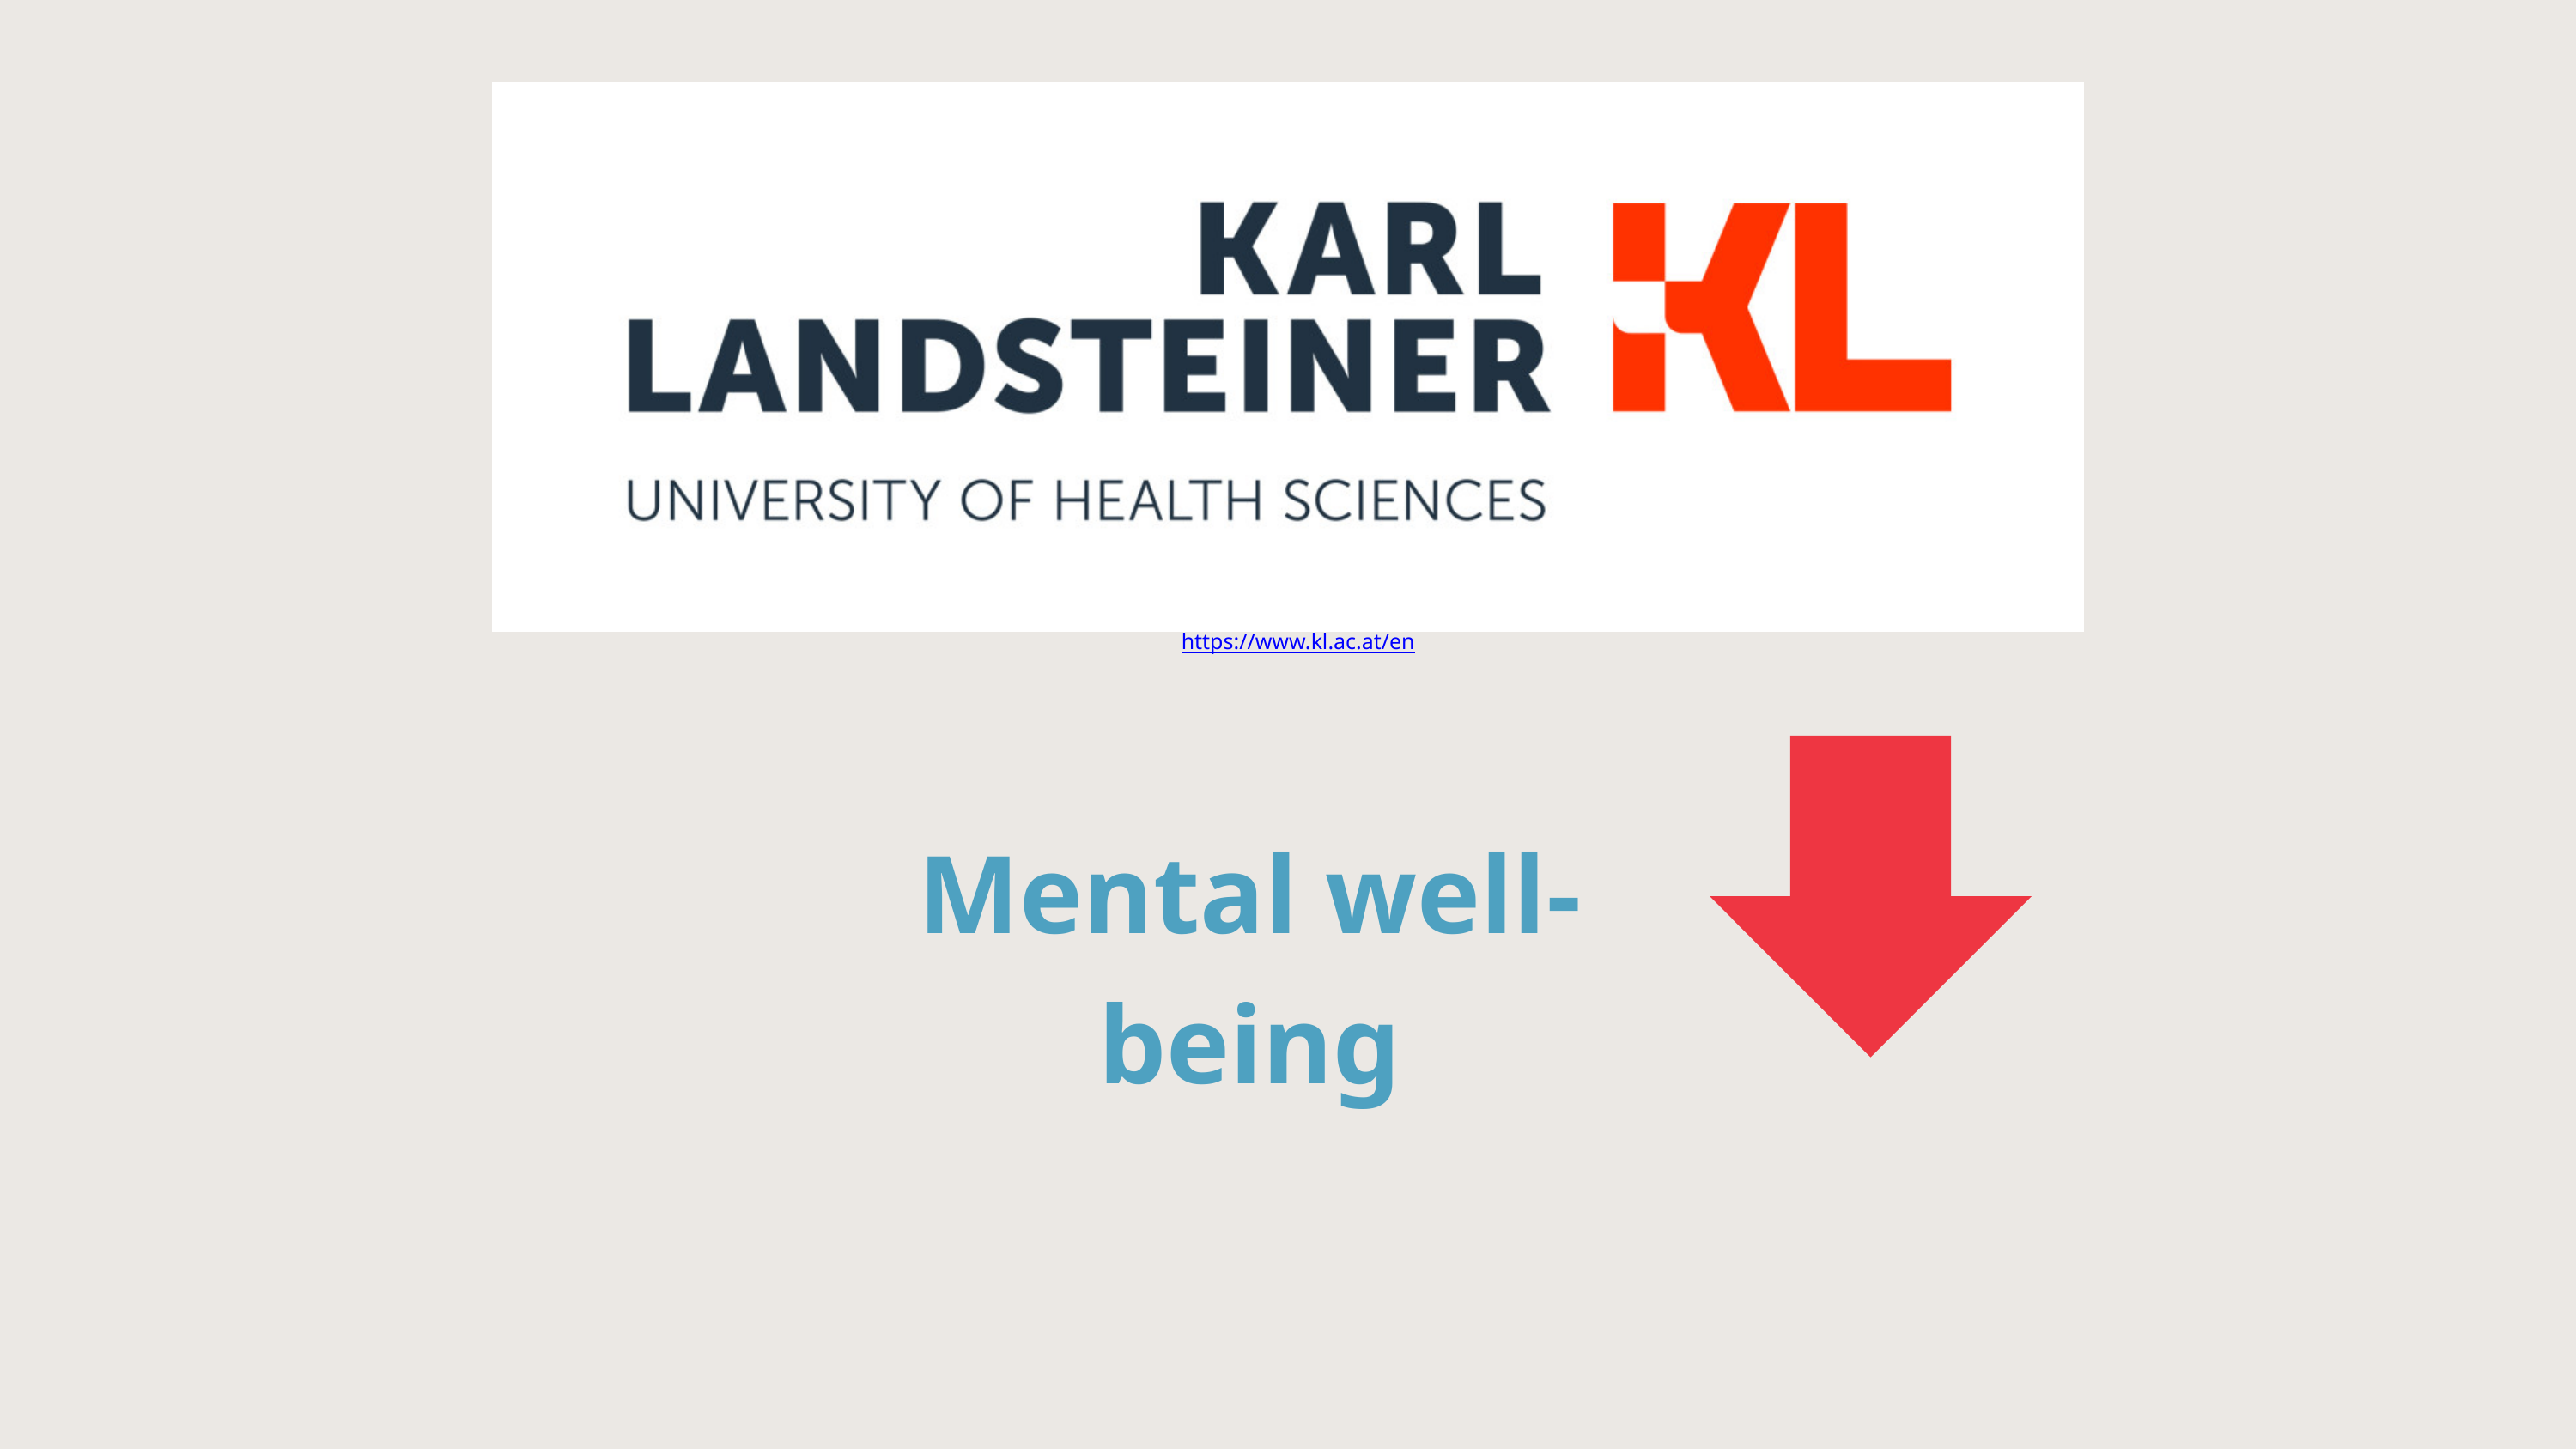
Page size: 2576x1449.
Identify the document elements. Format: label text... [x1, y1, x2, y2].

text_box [1709, 735, 2032, 1058]
text_box https://www.kl.ac.at/en [886, 627, 1710, 658]
text_box Mental well-being [817, 804, 1683, 1106]
text_box [492, 82, 2084, 632]
